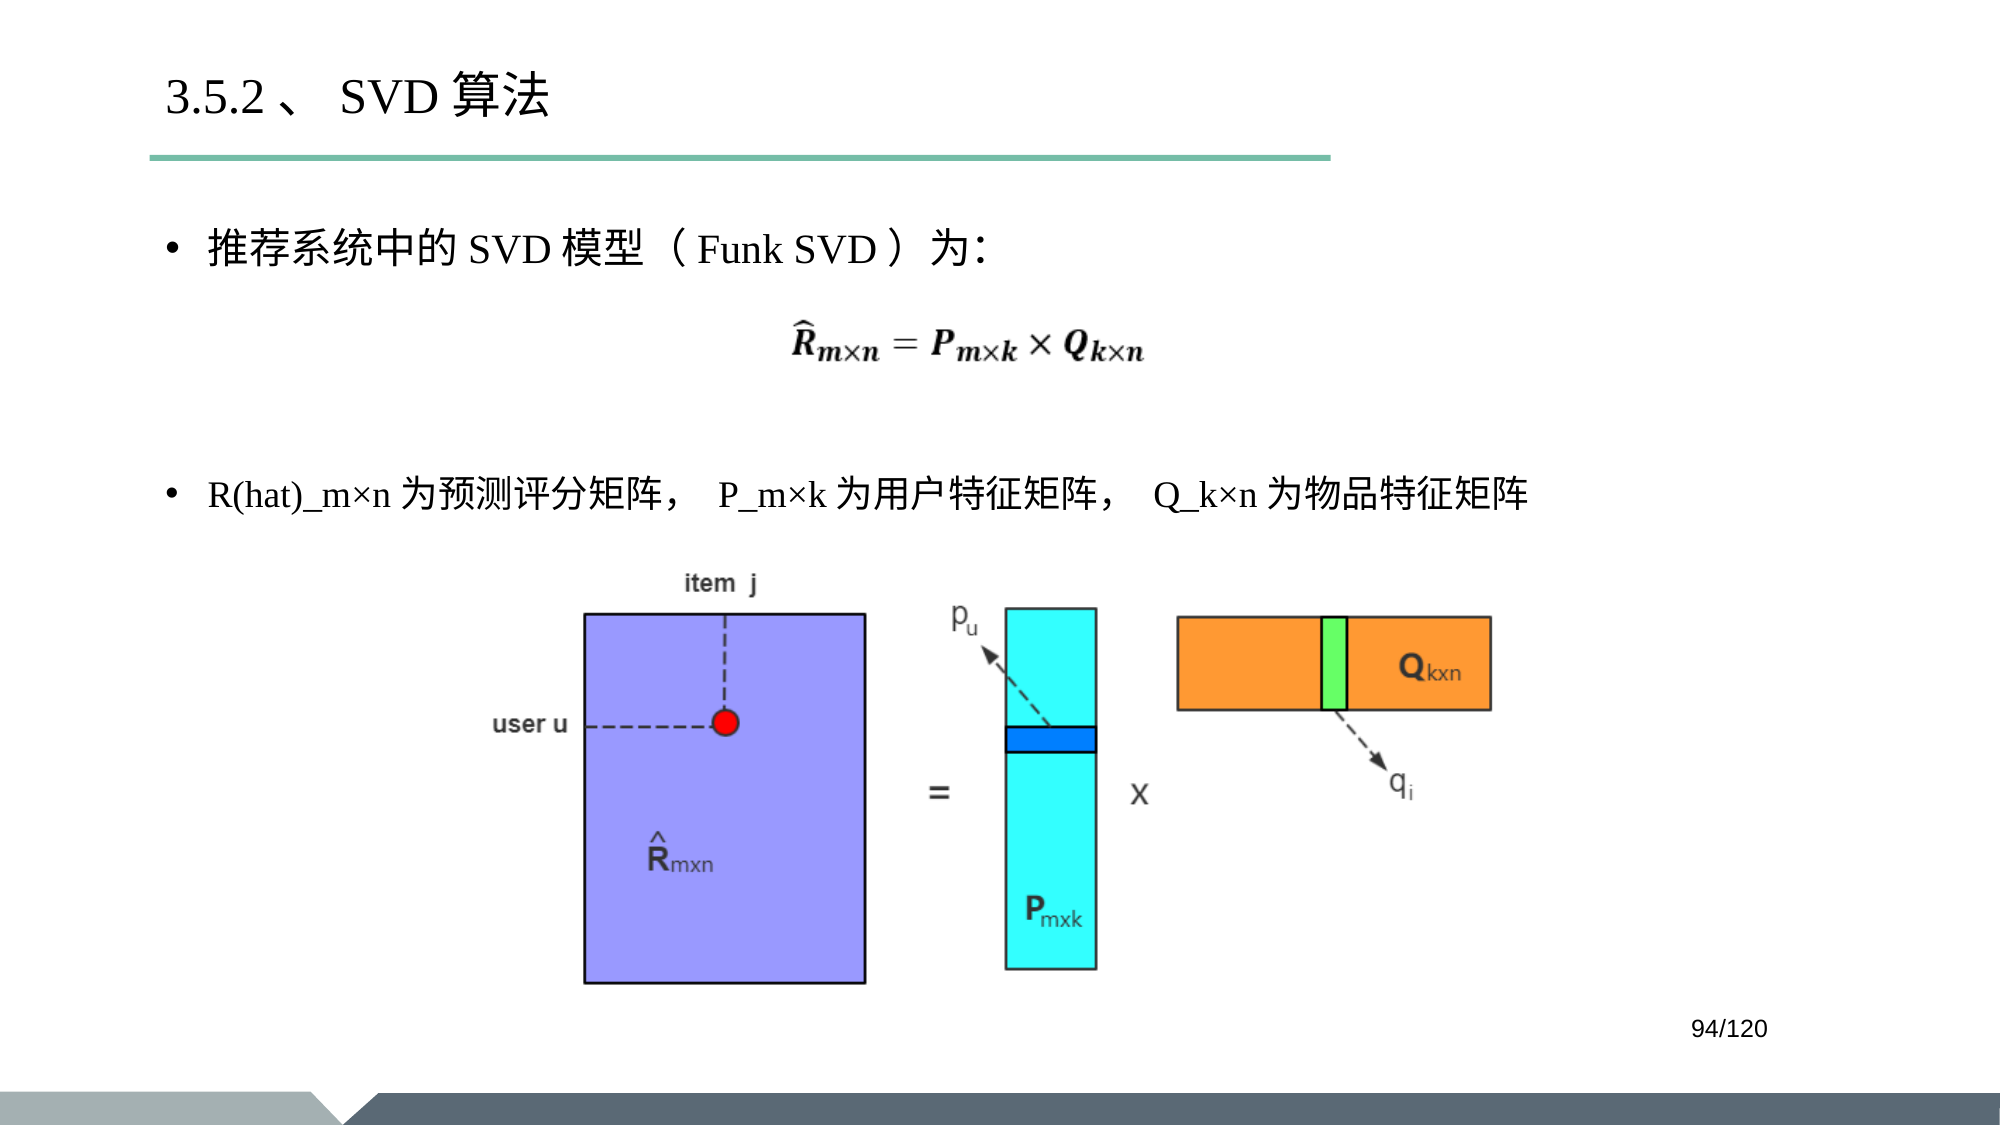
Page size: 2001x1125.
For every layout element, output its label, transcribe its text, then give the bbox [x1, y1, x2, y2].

title 3.5.2、SVD算法 [157, 28, 1406, 159]
slide_number /120 [1680, 1004, 1777, 1051]
list 推荐系统中的SVD模型（Funk SVD）为： R(hat)_m×n为预测评分矩阵， P_m×k为用户特征矩阵， Q_k×n为物品特征矩阵 [157, 188, 1789, 1061]
picture [735, 295, 1210, 374]
picture [475, 567, 1520, 989]
